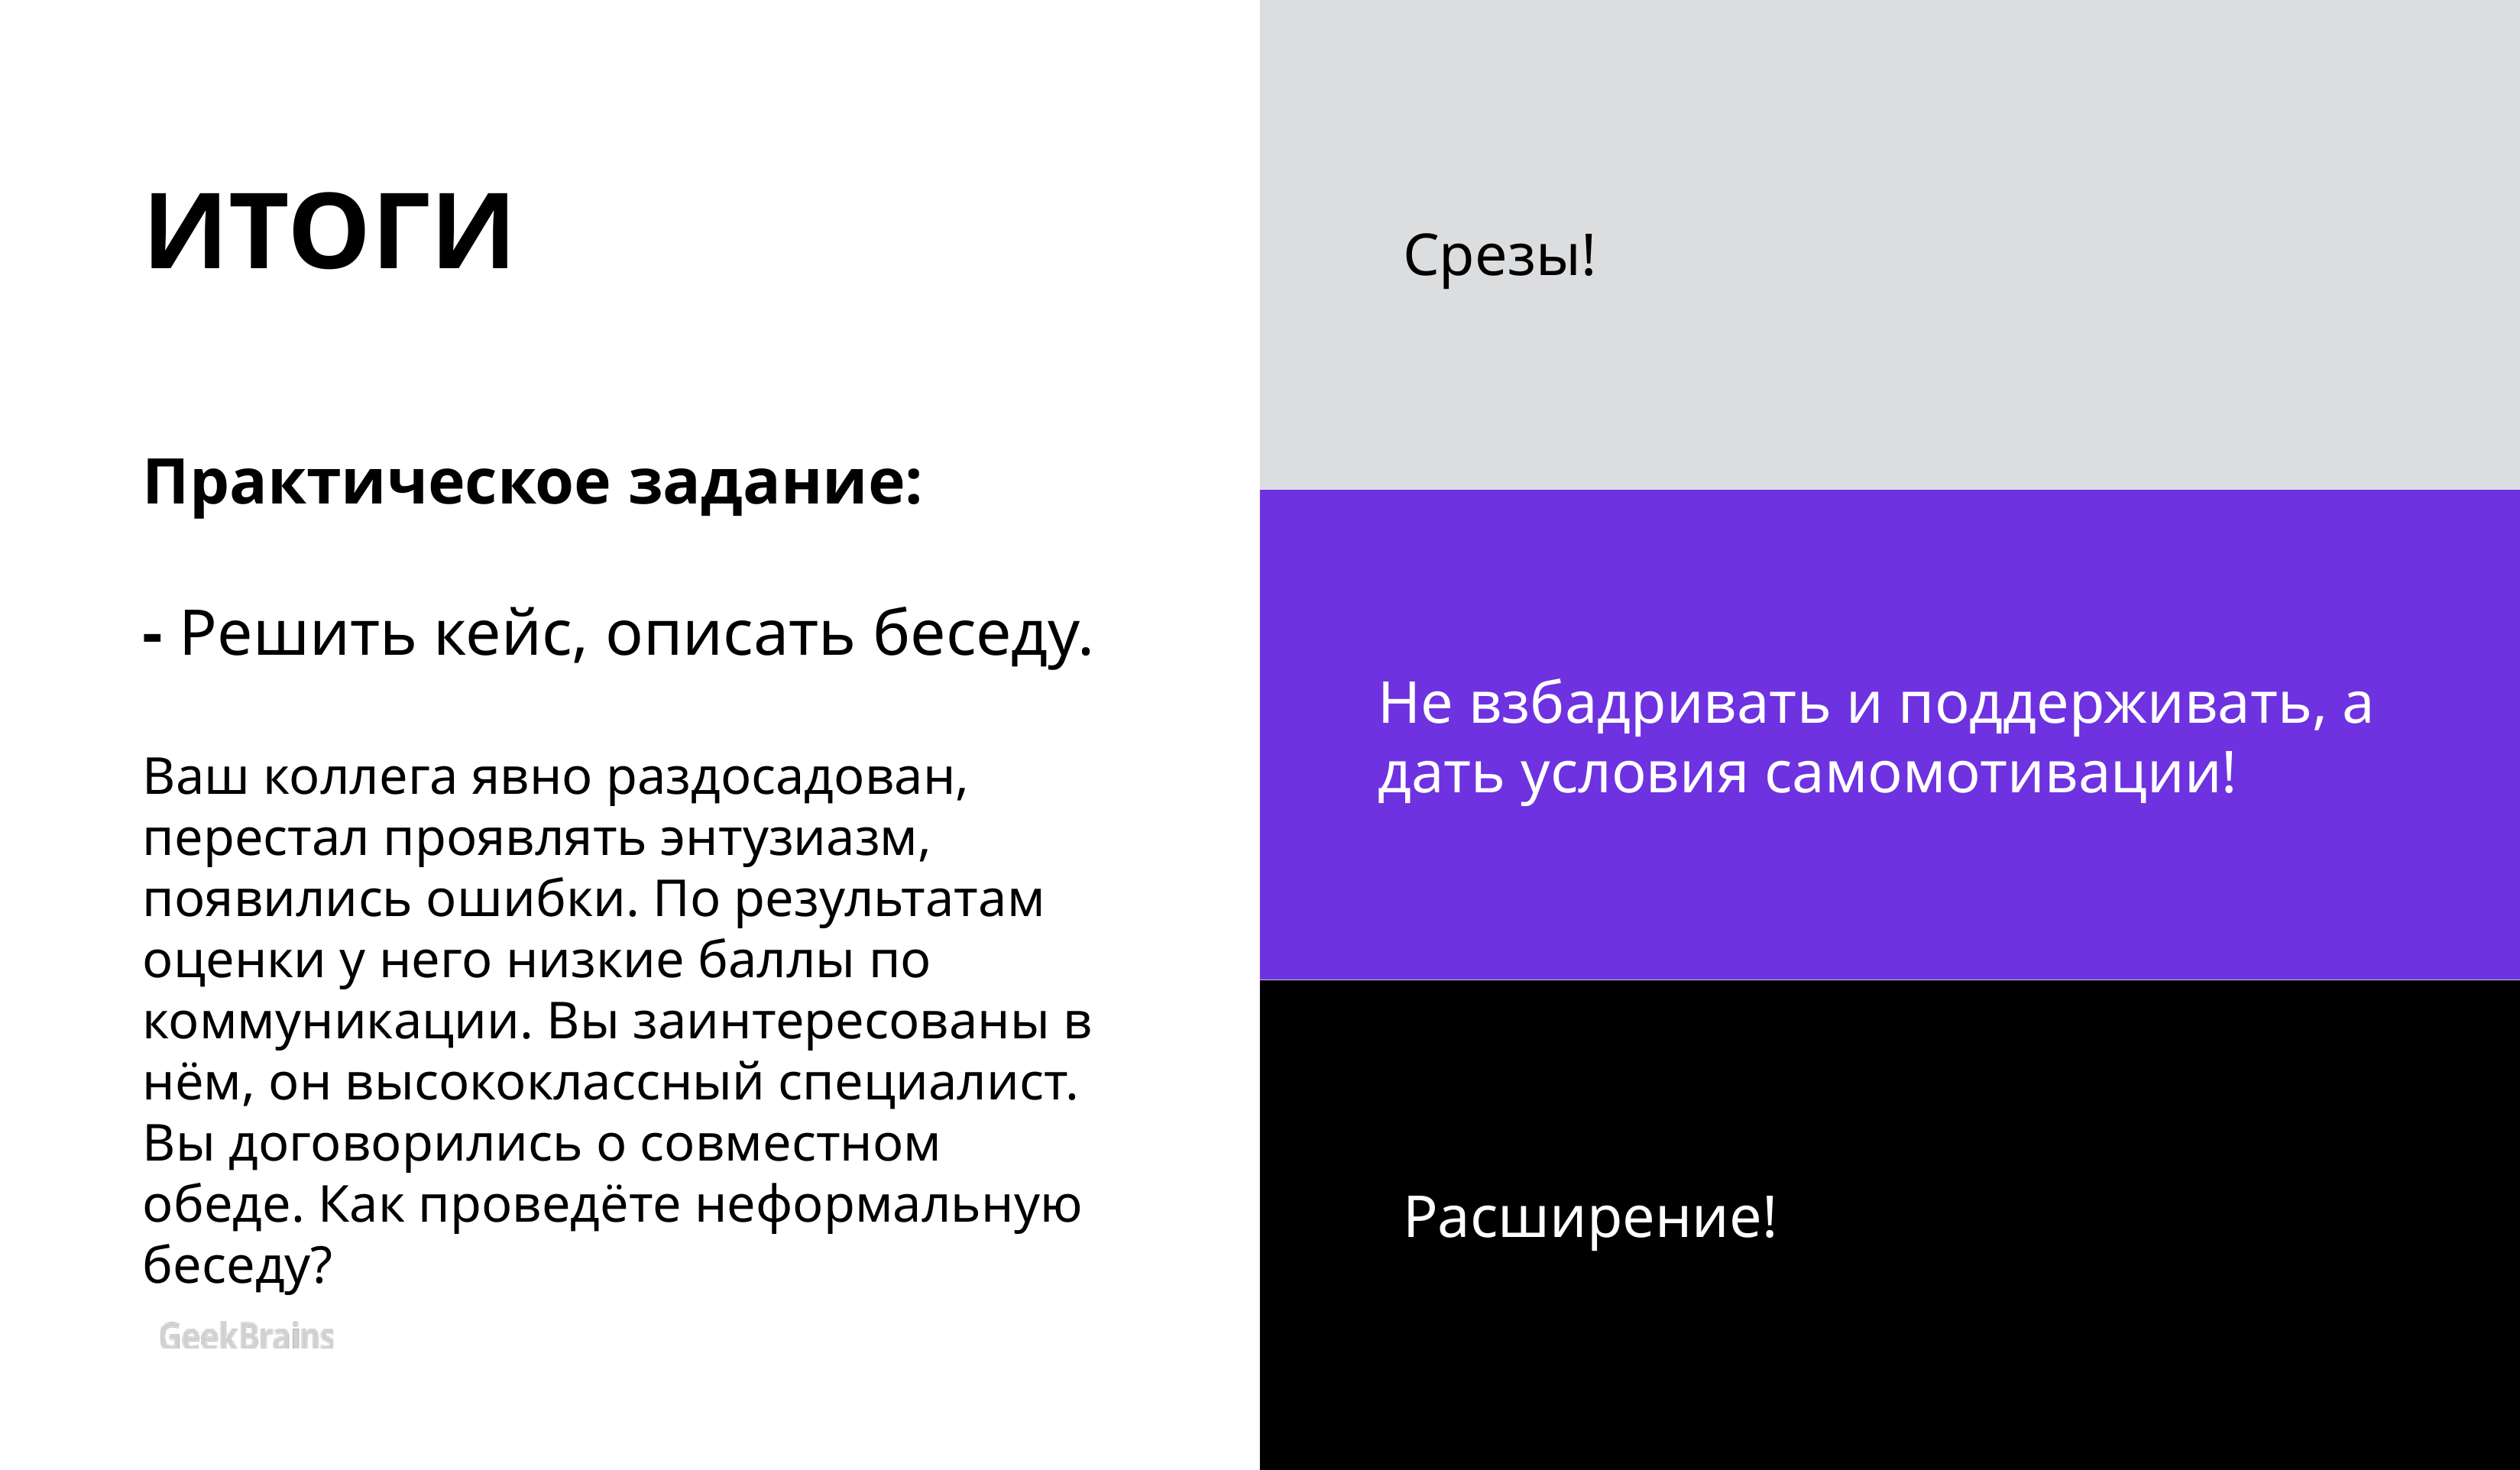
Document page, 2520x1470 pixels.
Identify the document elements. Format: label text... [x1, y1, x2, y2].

list Срезы! [1403, 148, 2371, 343]
list Не взбадривать и поддерживать, а дать условия самомотивации! [1378, 637, 2396, 832]
title ИТОГИ Практическое задание: - Решить кейс, описать беседу. Ваш коллега явно раздосадован, перестал проявлять энтузиазм, появились ошибки. По результатам оценки у него низкие баллы по коммуникации. Вы заинтересованы в нём, он высококлассный специалист. Вы договорились о совместном обеде. Как проведёте неформальную беседу? [142, 148, 1111, 1309]
list Расширение! [1403, 1114, 2396, 1301]
